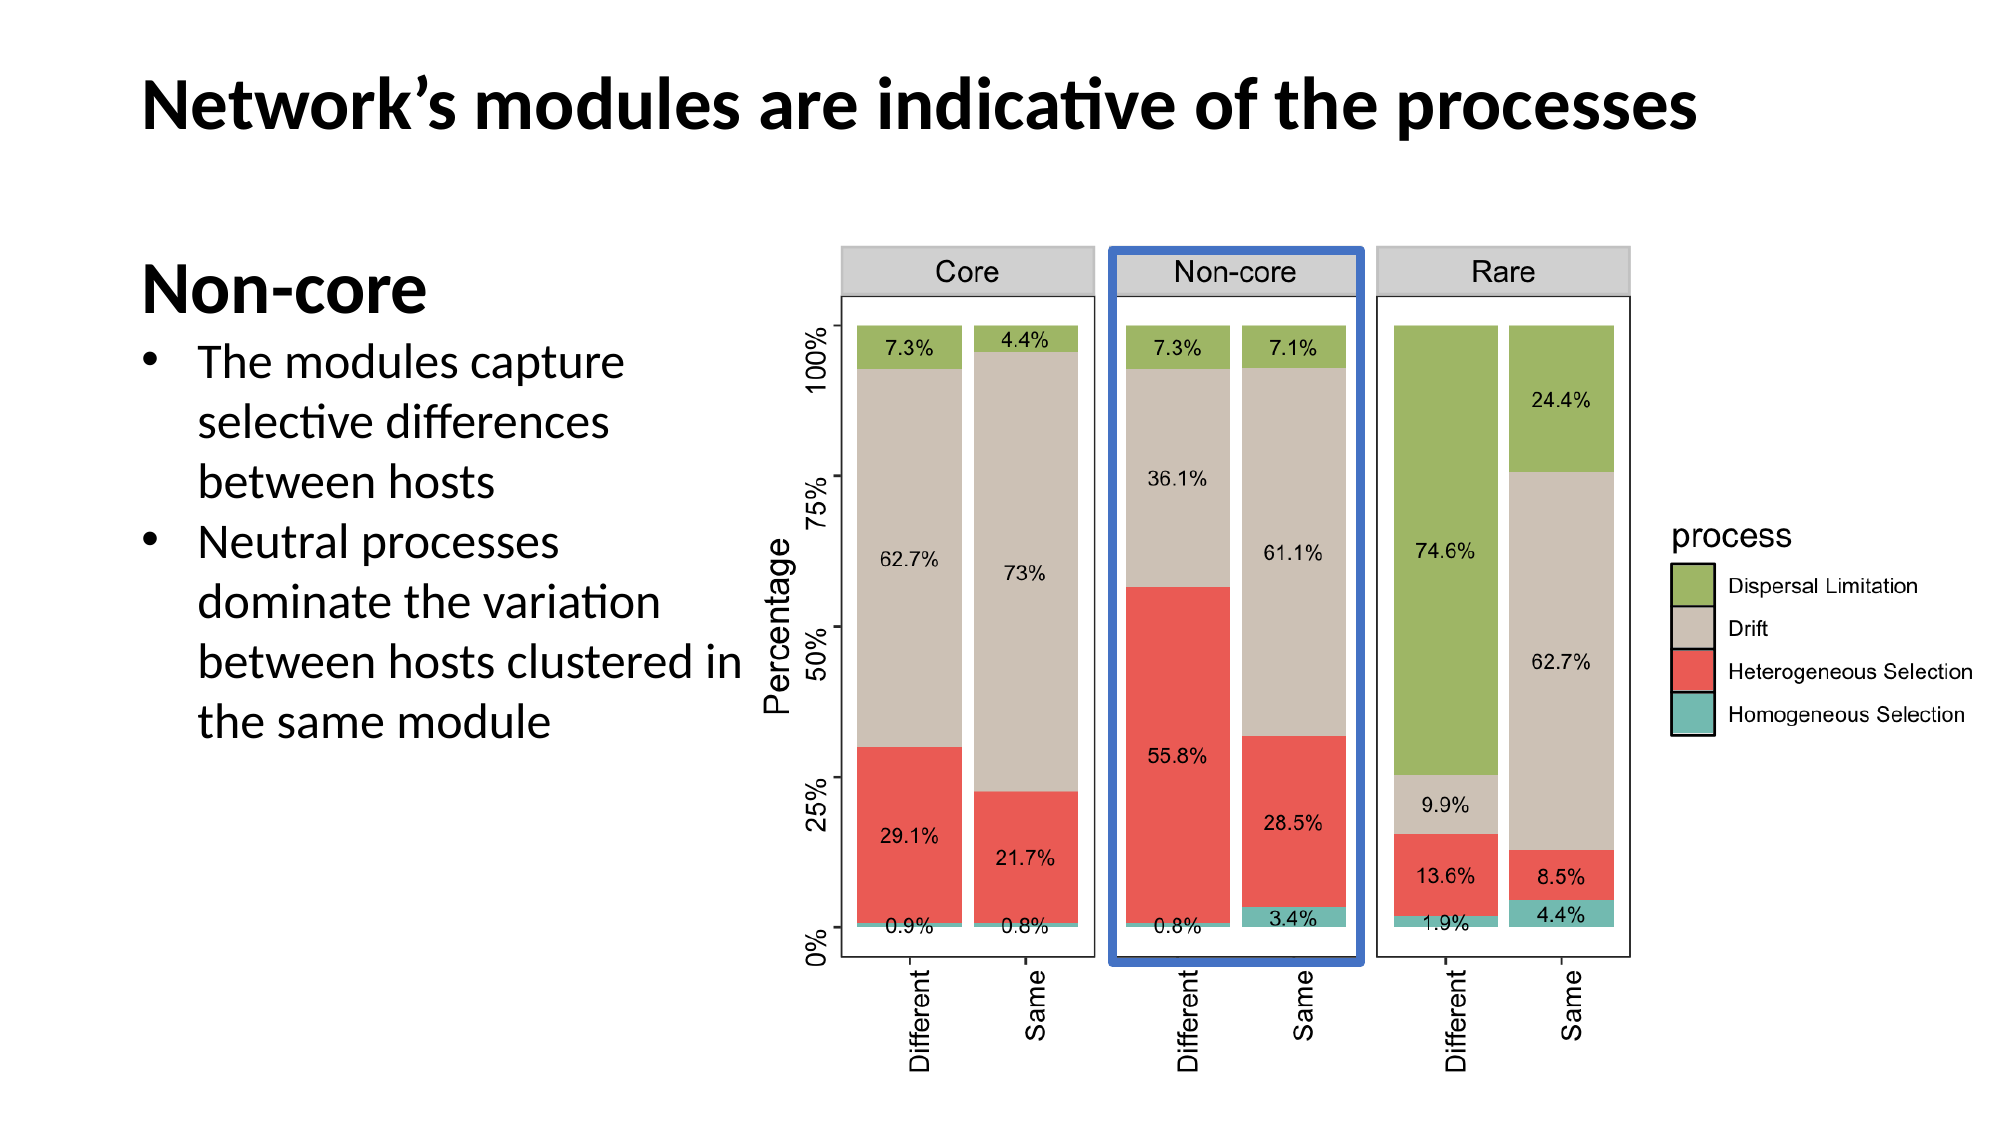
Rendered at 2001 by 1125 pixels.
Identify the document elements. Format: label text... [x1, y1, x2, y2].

picture [750, 232, 2000, 1125]
text_box Non-core The modules capture selective differences between hosts Neutral processes dominate the variation between hosts clustered in the same module [126, 230, 751, 756]
text_box Network’s modules are indicative of the processes [126, 57, 1781, 178]
